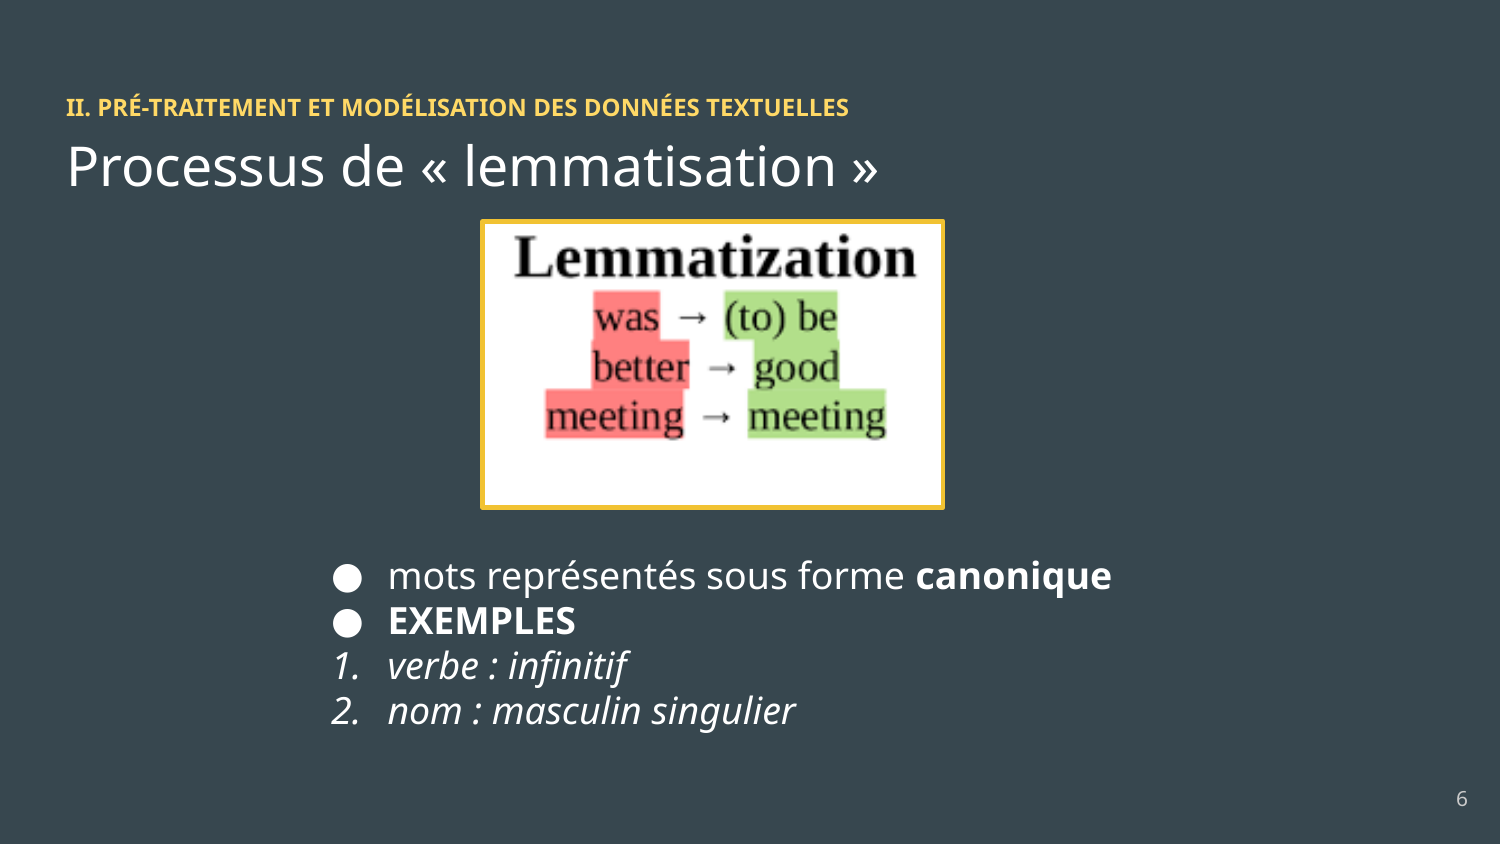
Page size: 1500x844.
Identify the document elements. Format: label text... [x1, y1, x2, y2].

slide_number ‹#› [1392, 767, 1483, 833]
picture [484, 223, 941, 506]
title II. PRÉ-TRAITEMENT ET MODÉLISATION DES DONNÉES TEXTUELLES Processus de « lemmatisation » [51, 72, 1449, 214]
text_box mots représentés sous forme canonique EXEMPLES verbe : infinitif nom : masculin singulier [297, 536, 1203, 747]
